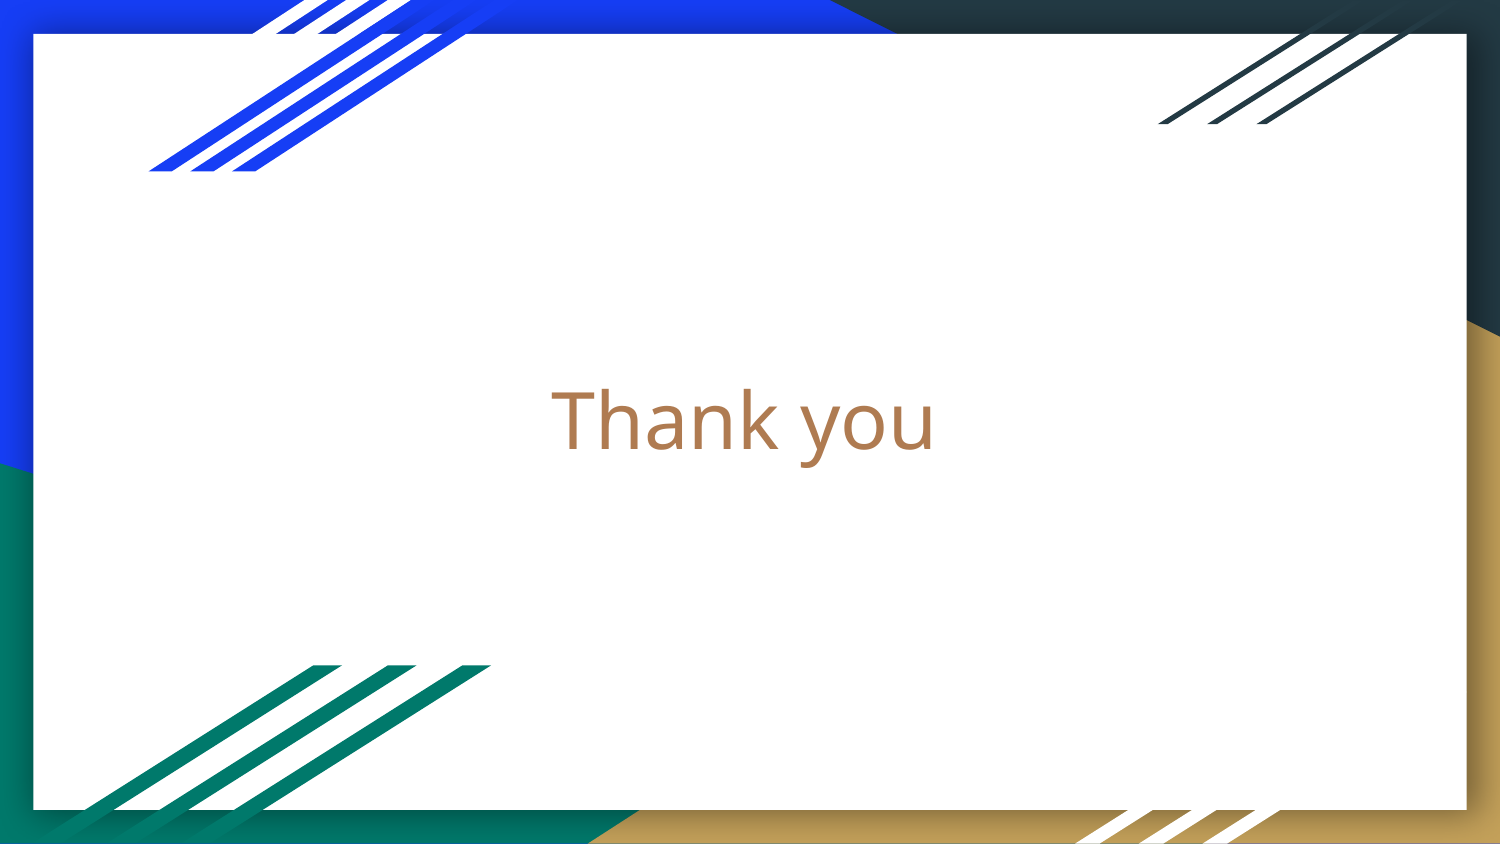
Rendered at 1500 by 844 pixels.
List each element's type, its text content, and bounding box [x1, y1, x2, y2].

title Thank you [304, 298, 1185, 537]
